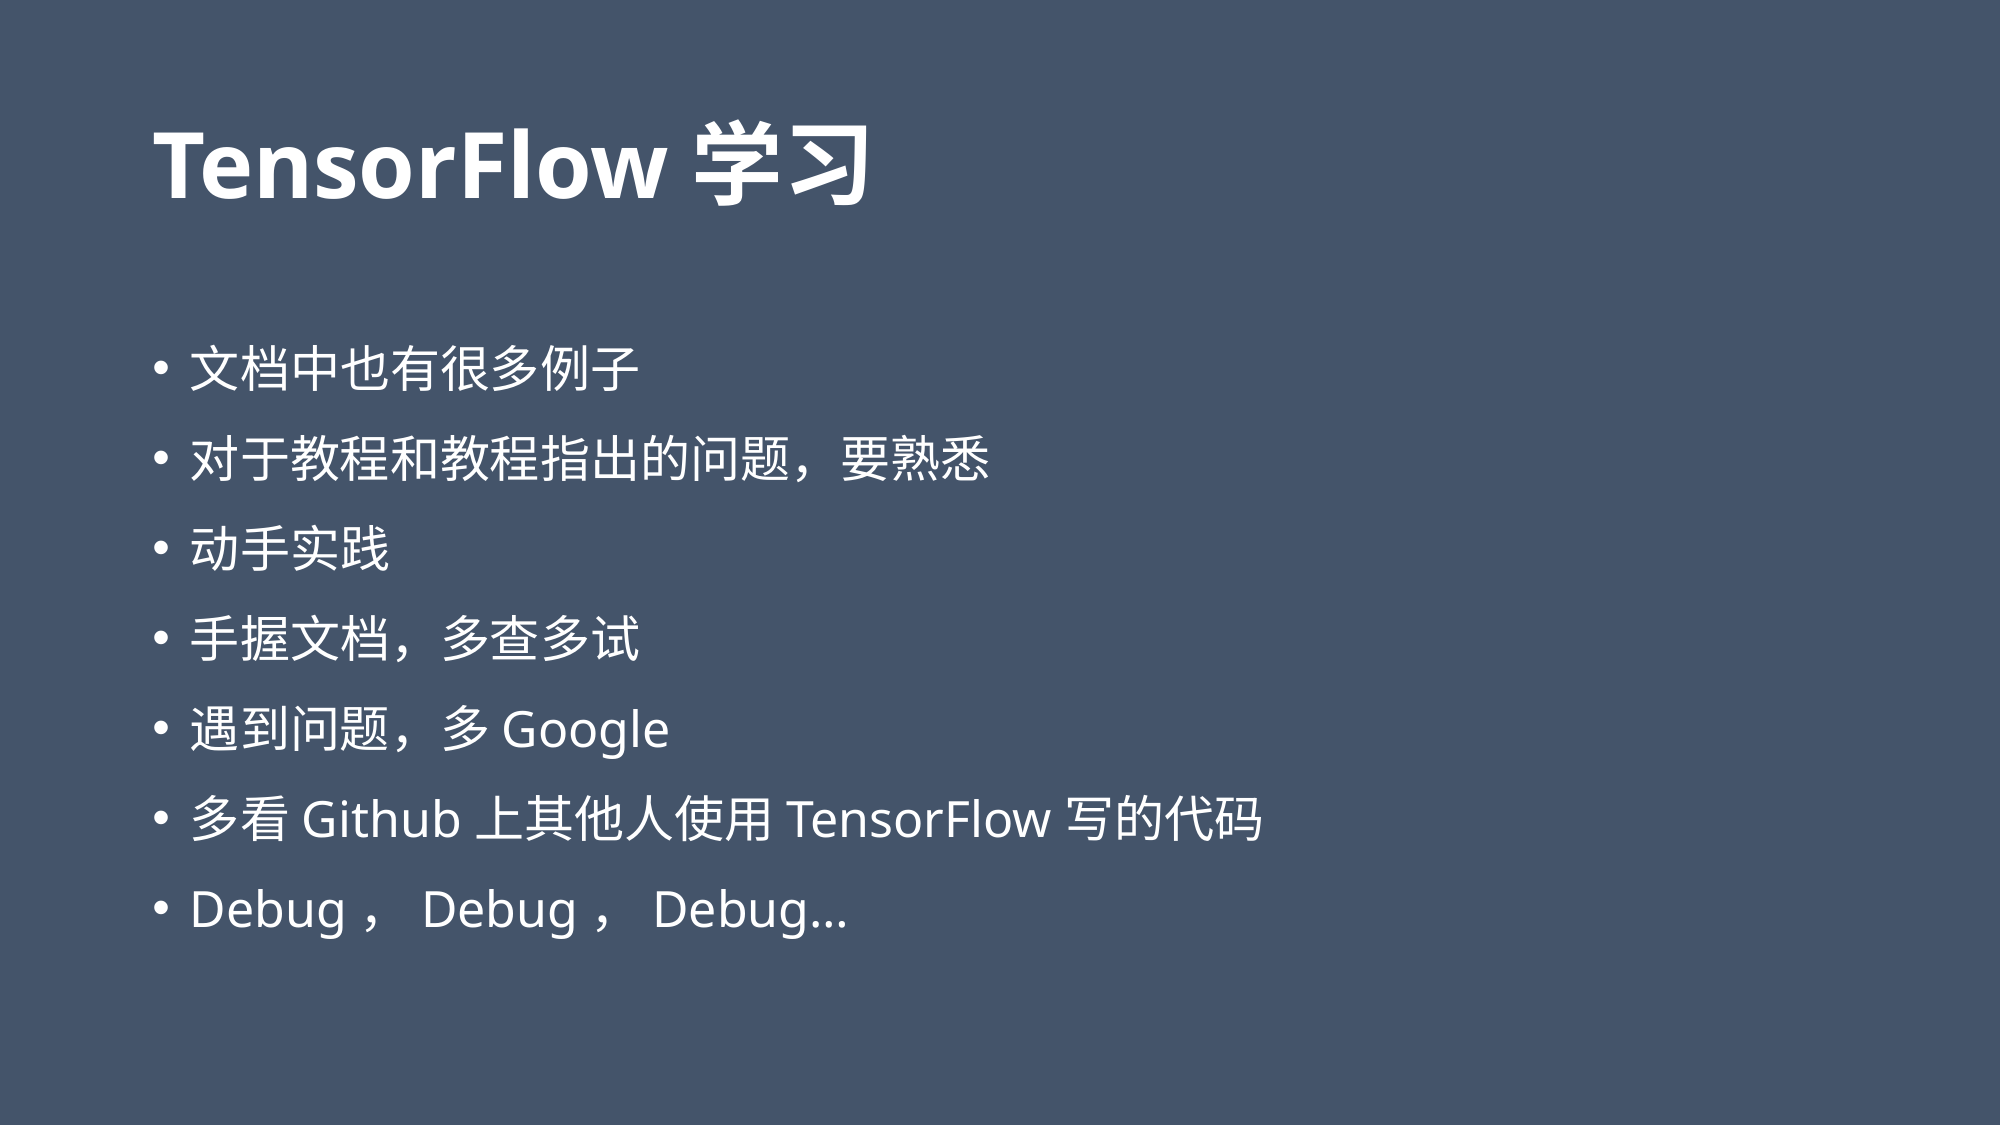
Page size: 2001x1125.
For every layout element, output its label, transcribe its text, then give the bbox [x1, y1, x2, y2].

title TensorFlow学习 [137, 59, 1863, 278]
list 文档中也有很多例子 对于教程和教程指出的问题，要熟悉 动手实践 手握文档，多查多试 遇到问题，多Google 多看Github上其他人使用TensorFlow写的代码 Debug，Debug，Debug… [137, 299, 1863, 1014]
